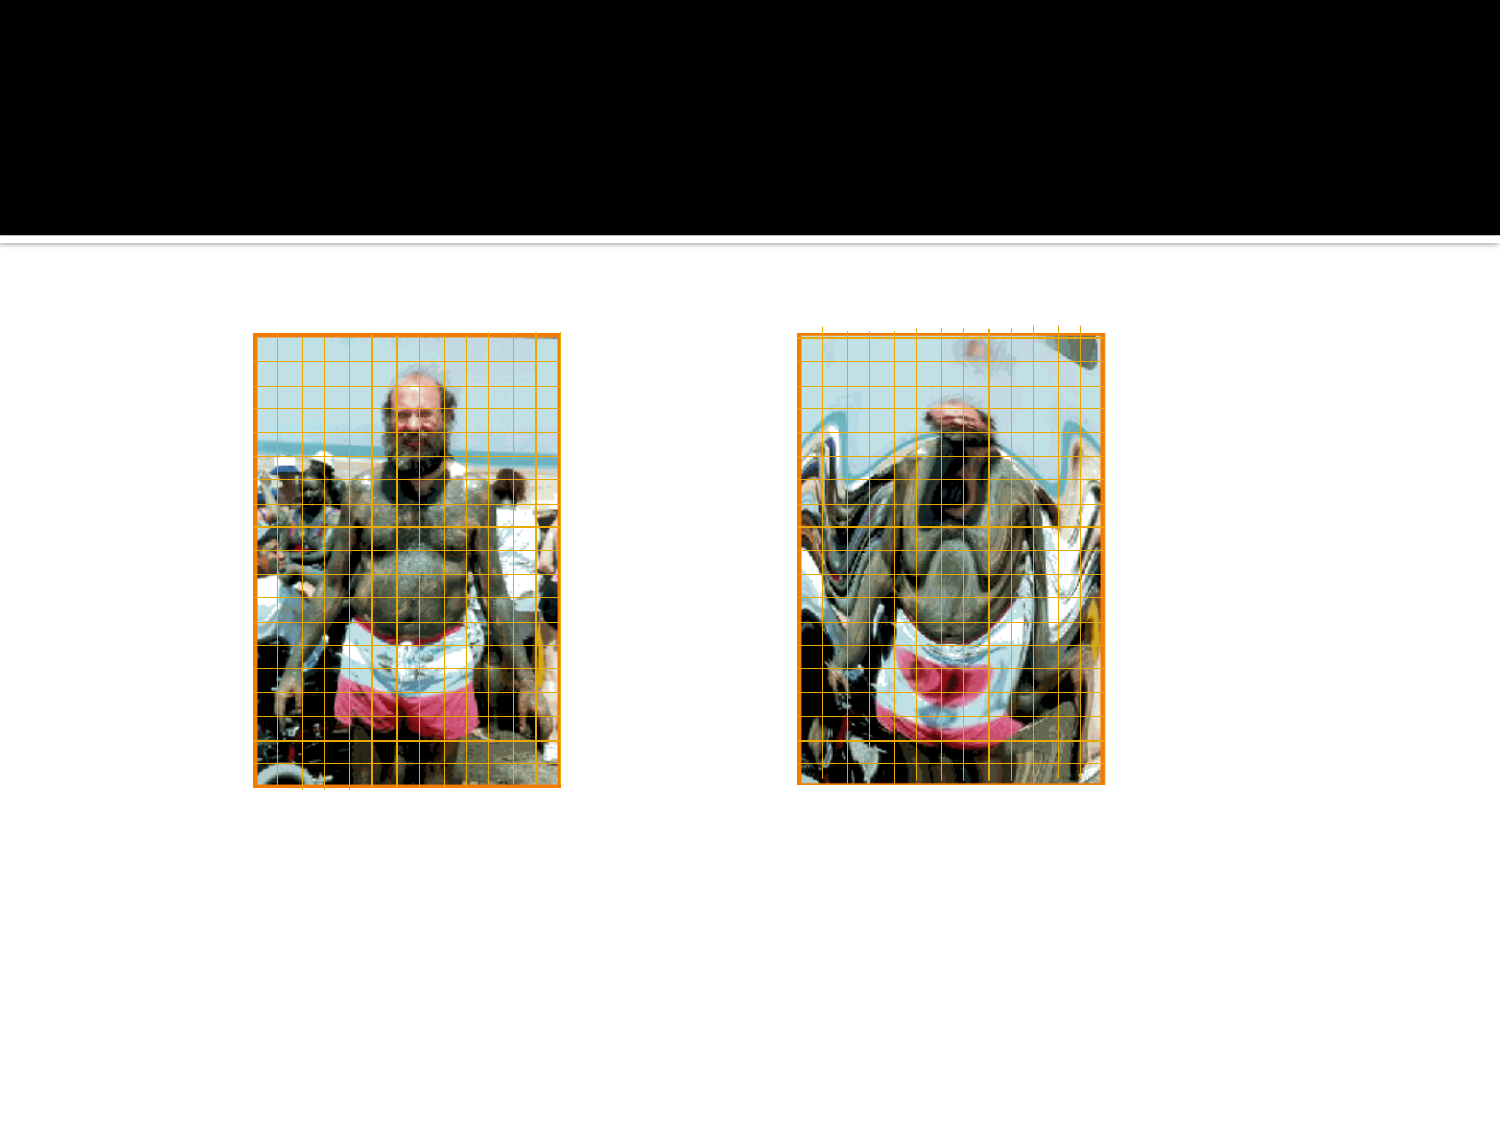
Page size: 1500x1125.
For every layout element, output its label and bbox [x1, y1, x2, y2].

picture [253, 333, 561, 789]
picture [796, 332, 1107, 785]
